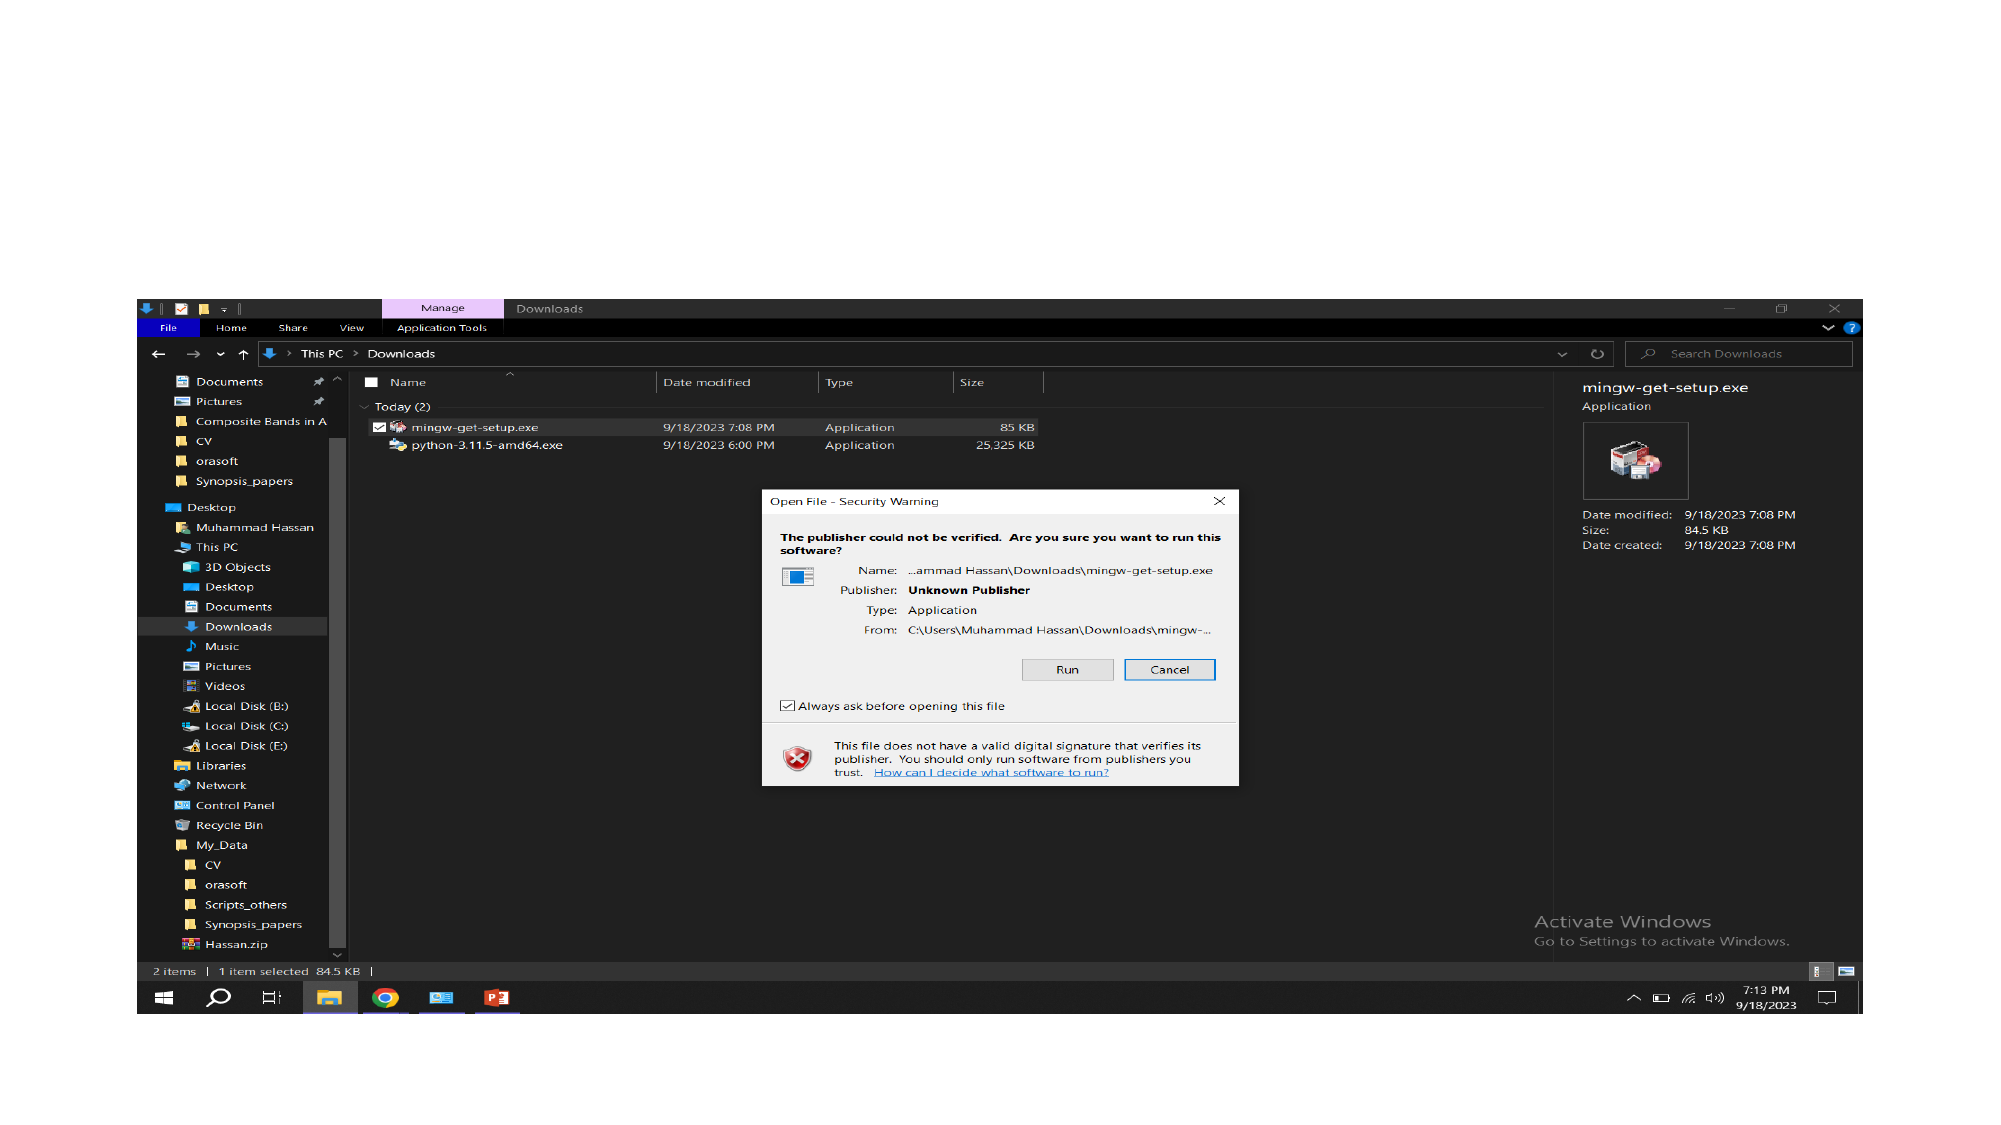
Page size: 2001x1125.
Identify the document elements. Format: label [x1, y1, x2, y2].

list [137, 299, 1863, 1014]
